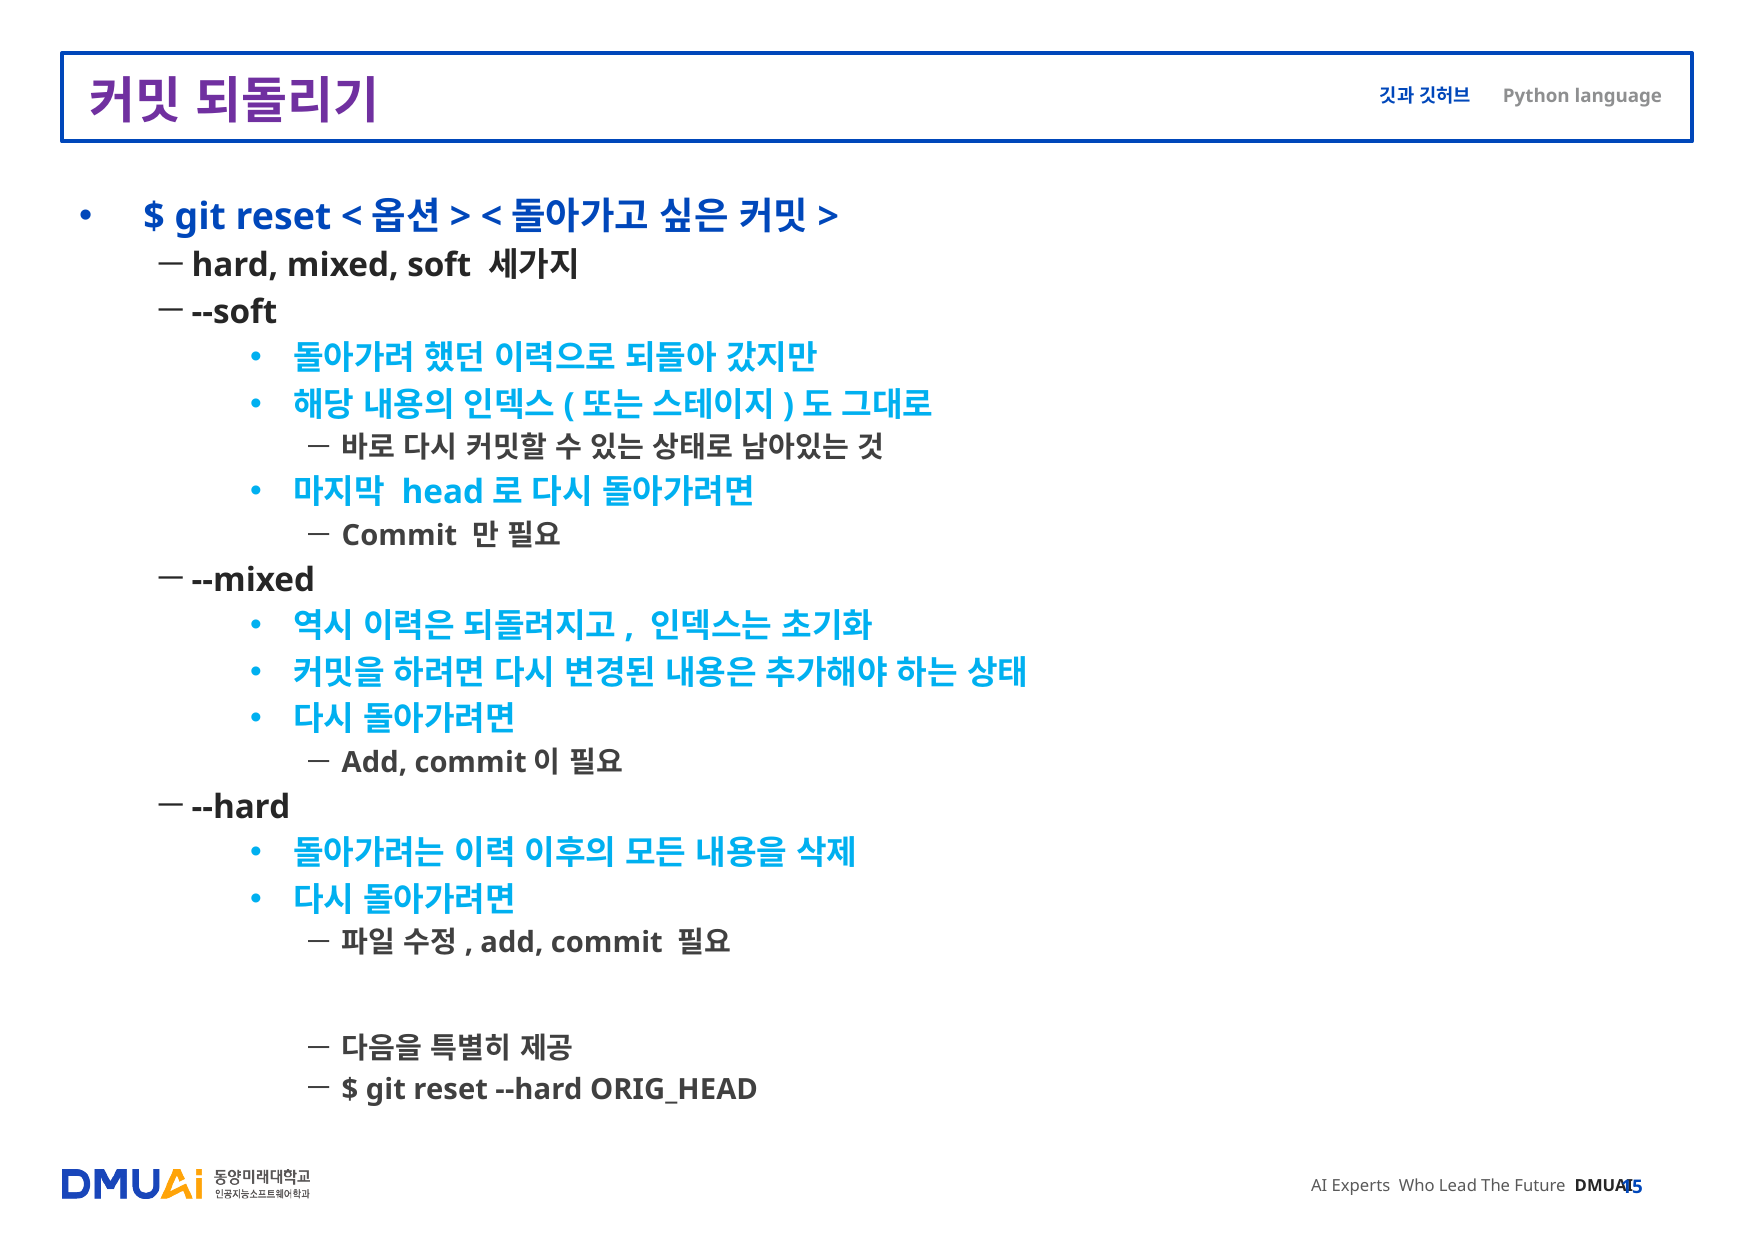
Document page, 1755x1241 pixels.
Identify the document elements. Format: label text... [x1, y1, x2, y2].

list $ git reset <옵션> <돌아가고 싶은 커밋> hard, mixed, soft 세가지 --soft 돌아가려 했던 이력으로 되돌아 갔지만 해당 내용의 인덱스(또는 스테이지)도 그대로 바로 다시 커밋할 수 있는 상태로 남아있는 것 마지막 head로 다시 돌아가려면 Commit 만 필요 --mixed 역시 이력은 되돌려지고, 인덱스는 초기화 커밋을 하려면 다시 변경된 내용은 추가해야 하는 상태 다시 돌아가려면 Add, commit이 필요 --hard 돌아가려는 이력 이후의 모든 내용을 삭제 다시 돌아가려면 파일 수정, add, commit 필요 다음을 특별히 제공 $ git reset --hard ORIG_HEAD [62, 183, 1681, 1140]
title 커밋 되돌리기 [72, 69, 1055, 128]
picture [62, 1169, 310, 1199]
